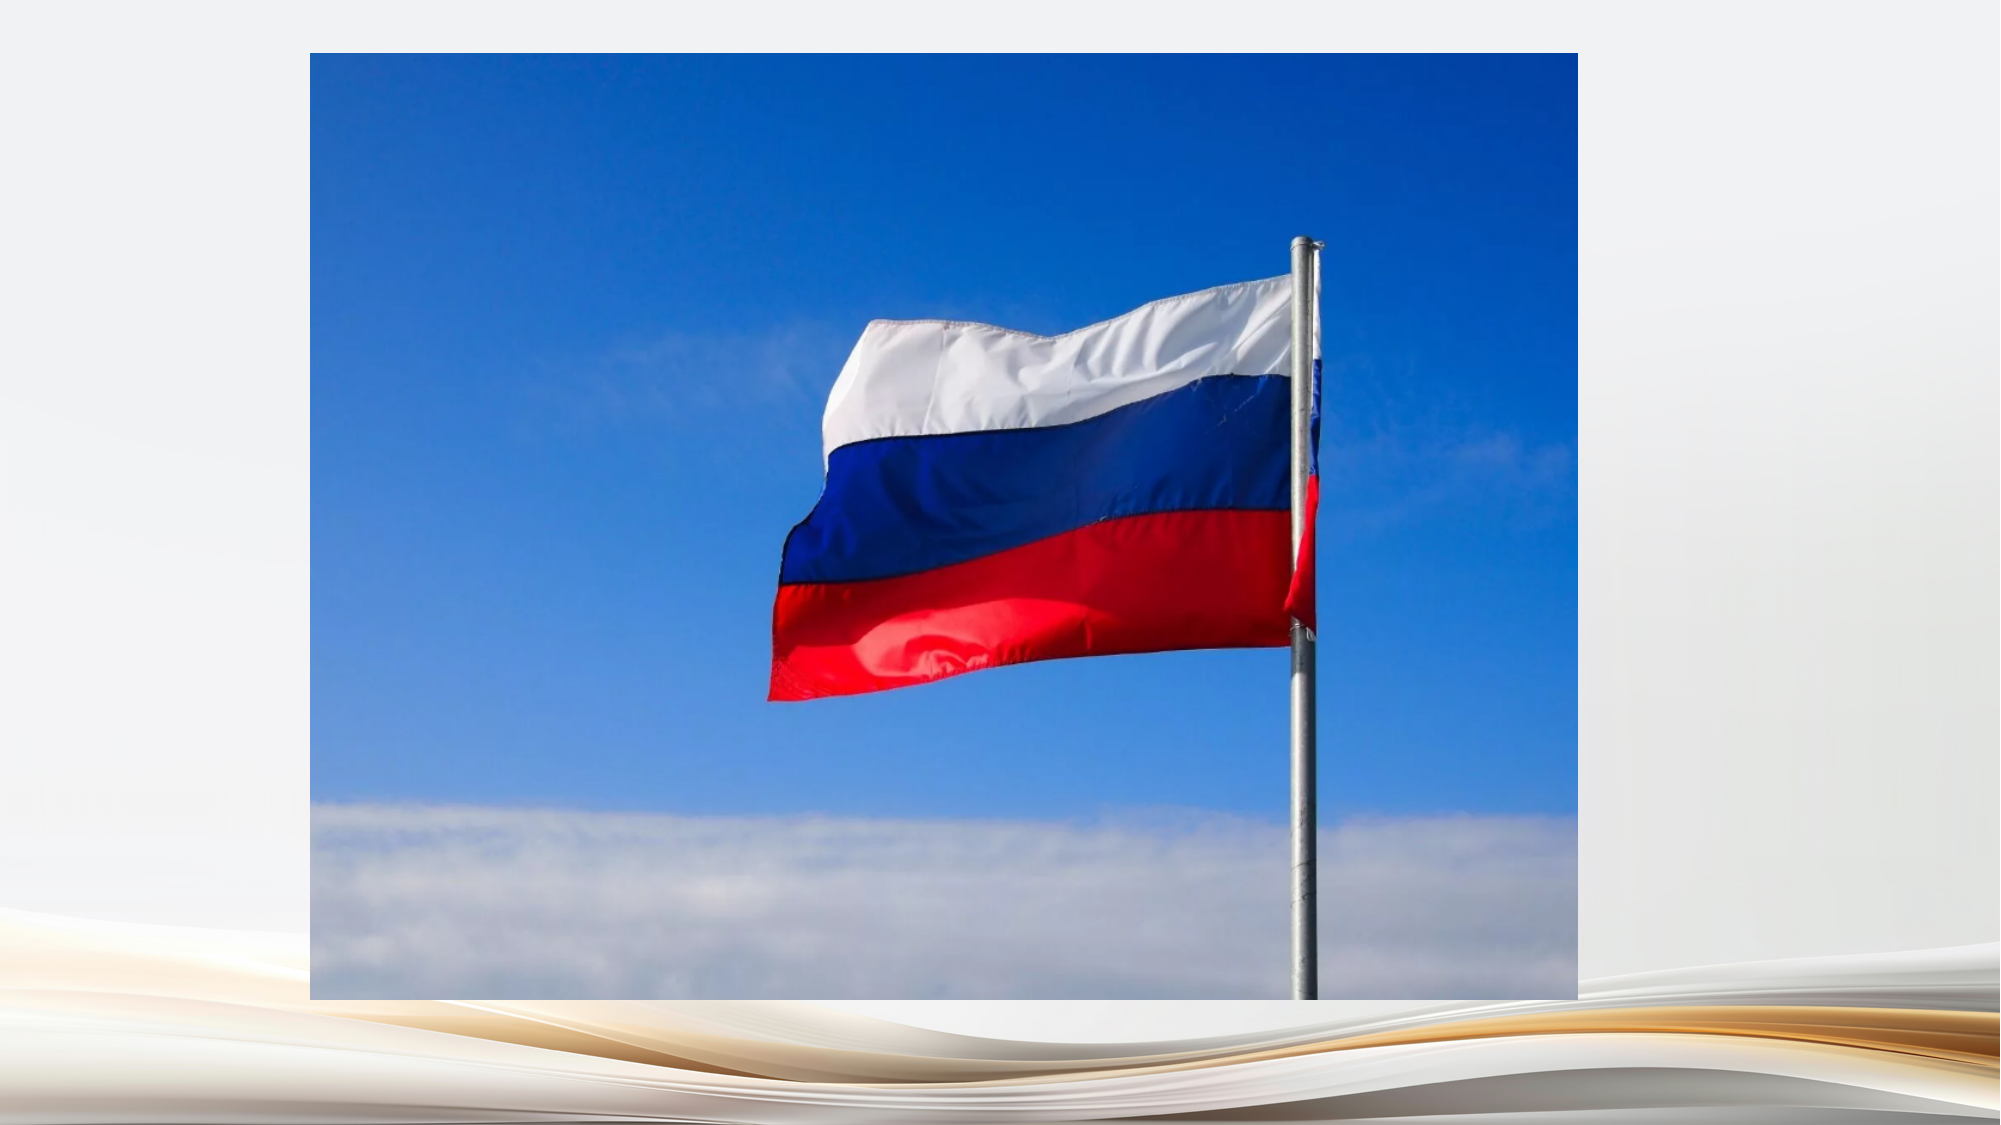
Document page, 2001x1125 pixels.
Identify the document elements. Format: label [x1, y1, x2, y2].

list [310, 53, 1578, 1000]
picture [0, 0, 2000, 1125]
